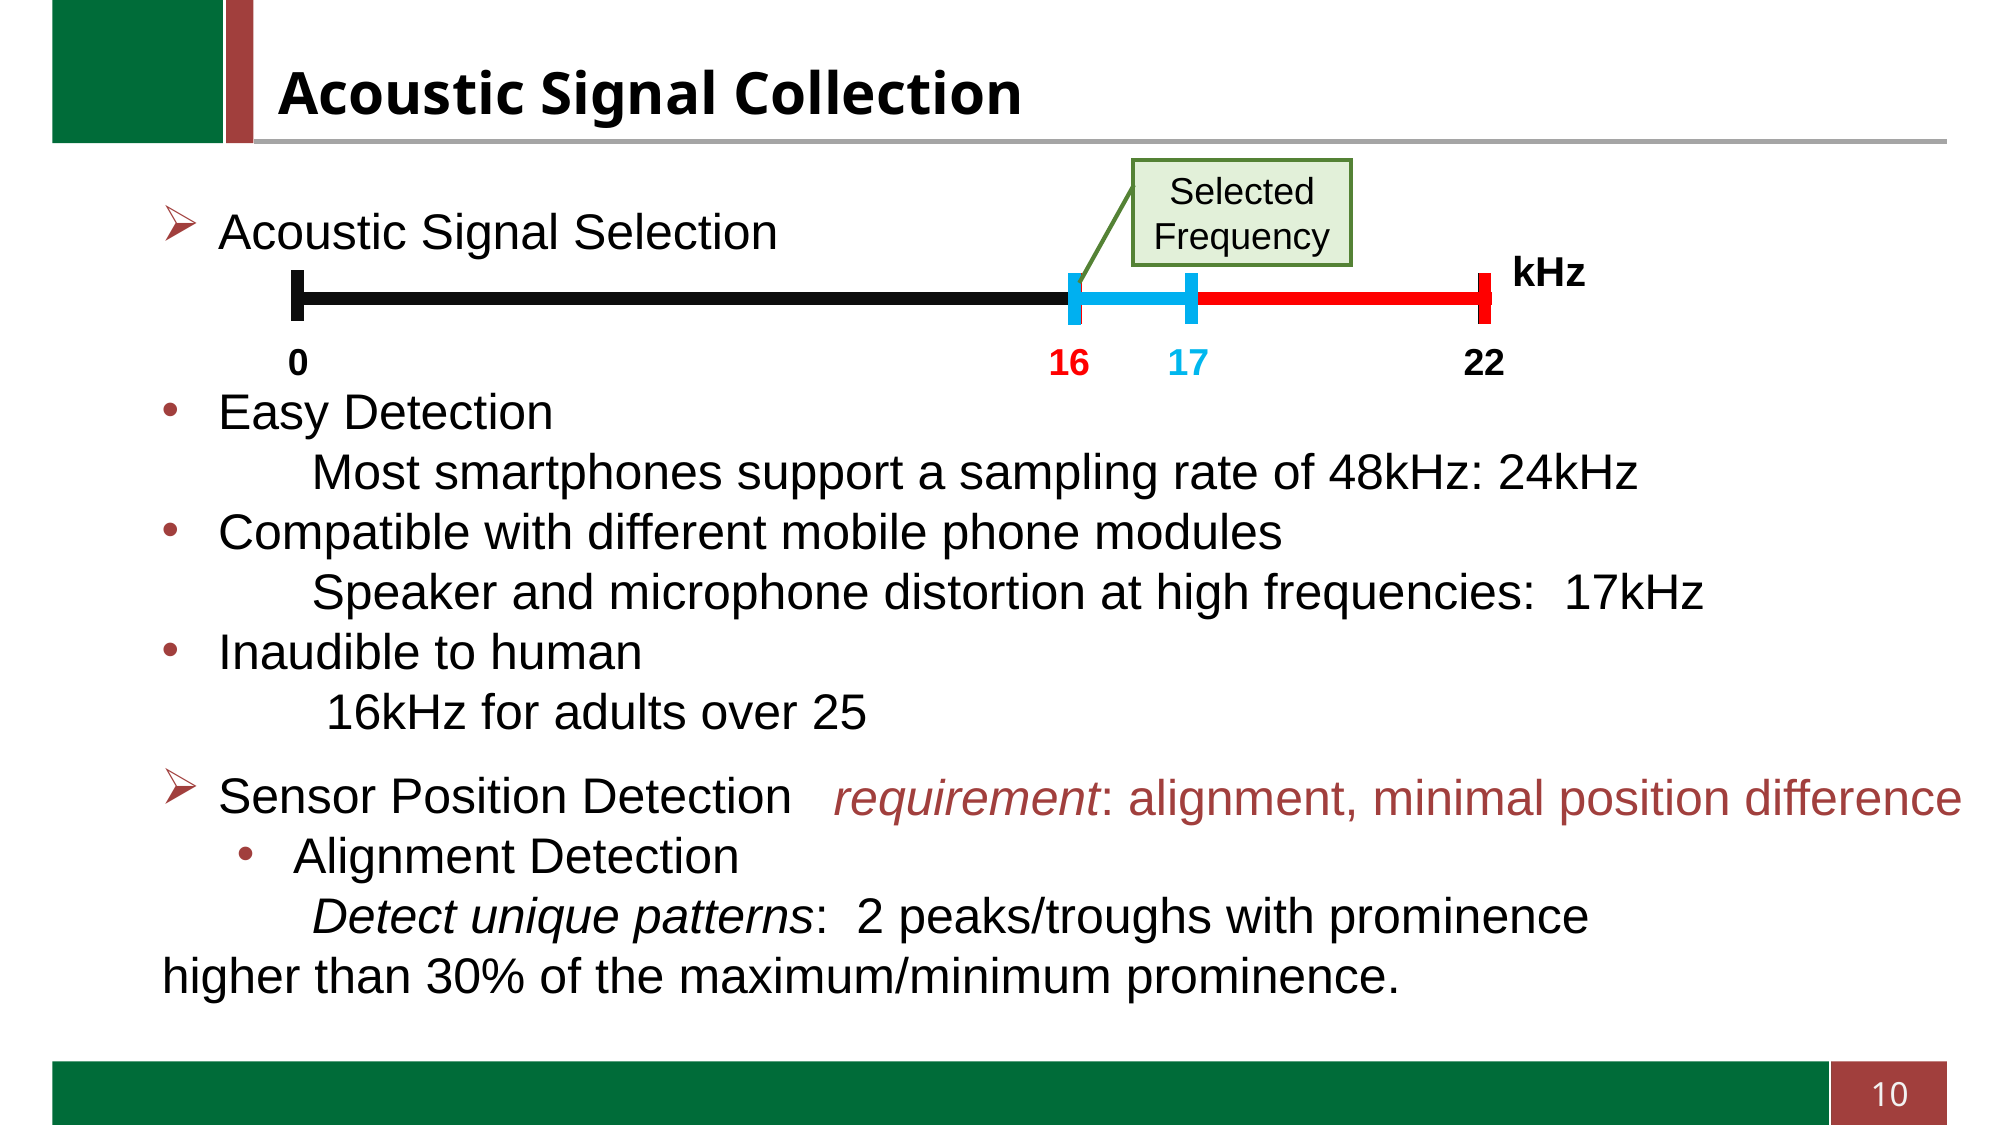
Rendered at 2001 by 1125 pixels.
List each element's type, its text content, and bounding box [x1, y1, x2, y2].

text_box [1033, 279, 1074, 392]
text_box 0 [273, 330, 324, 391]
text_box requirement: alignment, minimal position difference [818, 757, 1979, 833]
text_box 22 [1486, 330, 1520, 391]
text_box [1225, 279, 1486, 392]
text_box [297, 276, 1485, 318]
title Acoustic Signal Collection [263, 56, 1682, 136]
text_box kHz [1497, 237, 1602, 303]
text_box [1074, 279, 1225, 392]
text_box Selected Frequency [1081, 159, 1352, 276]
